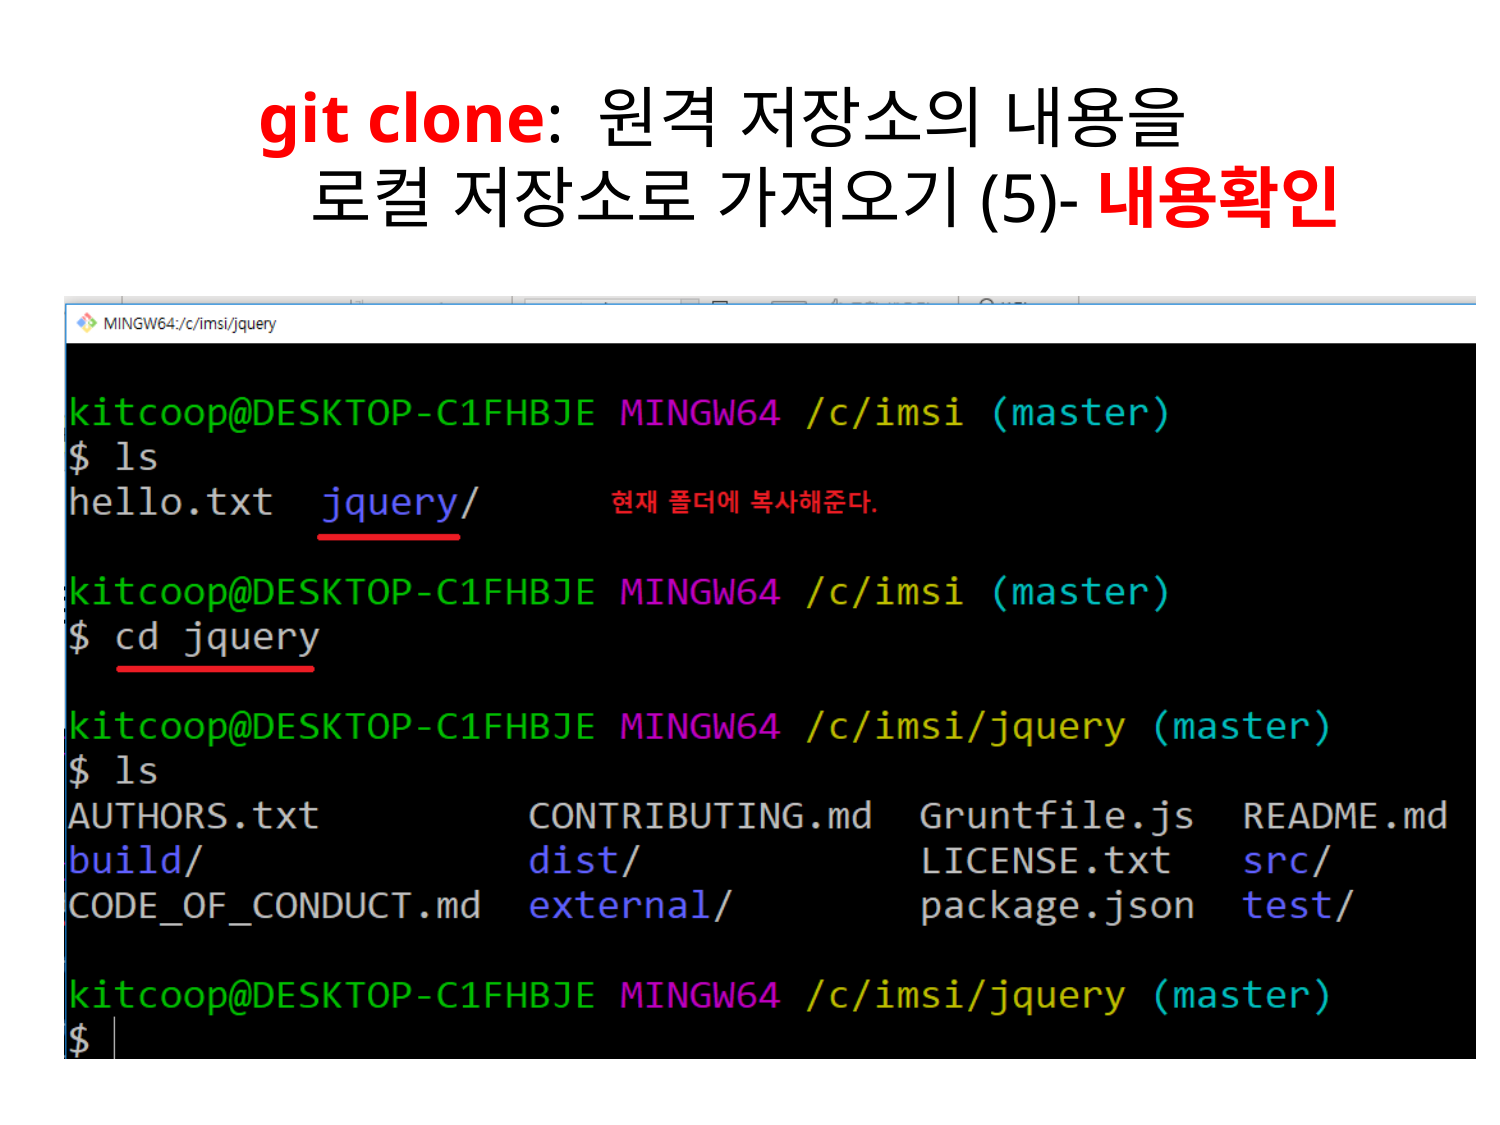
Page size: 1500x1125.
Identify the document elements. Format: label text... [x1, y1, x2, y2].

picture [64, 296, 1476, 1059]
title git clone: 원격 저장소의 내용을 로컬 저장소로 가져오기(5)-내용확인 [41, 45, 1425, 268]
